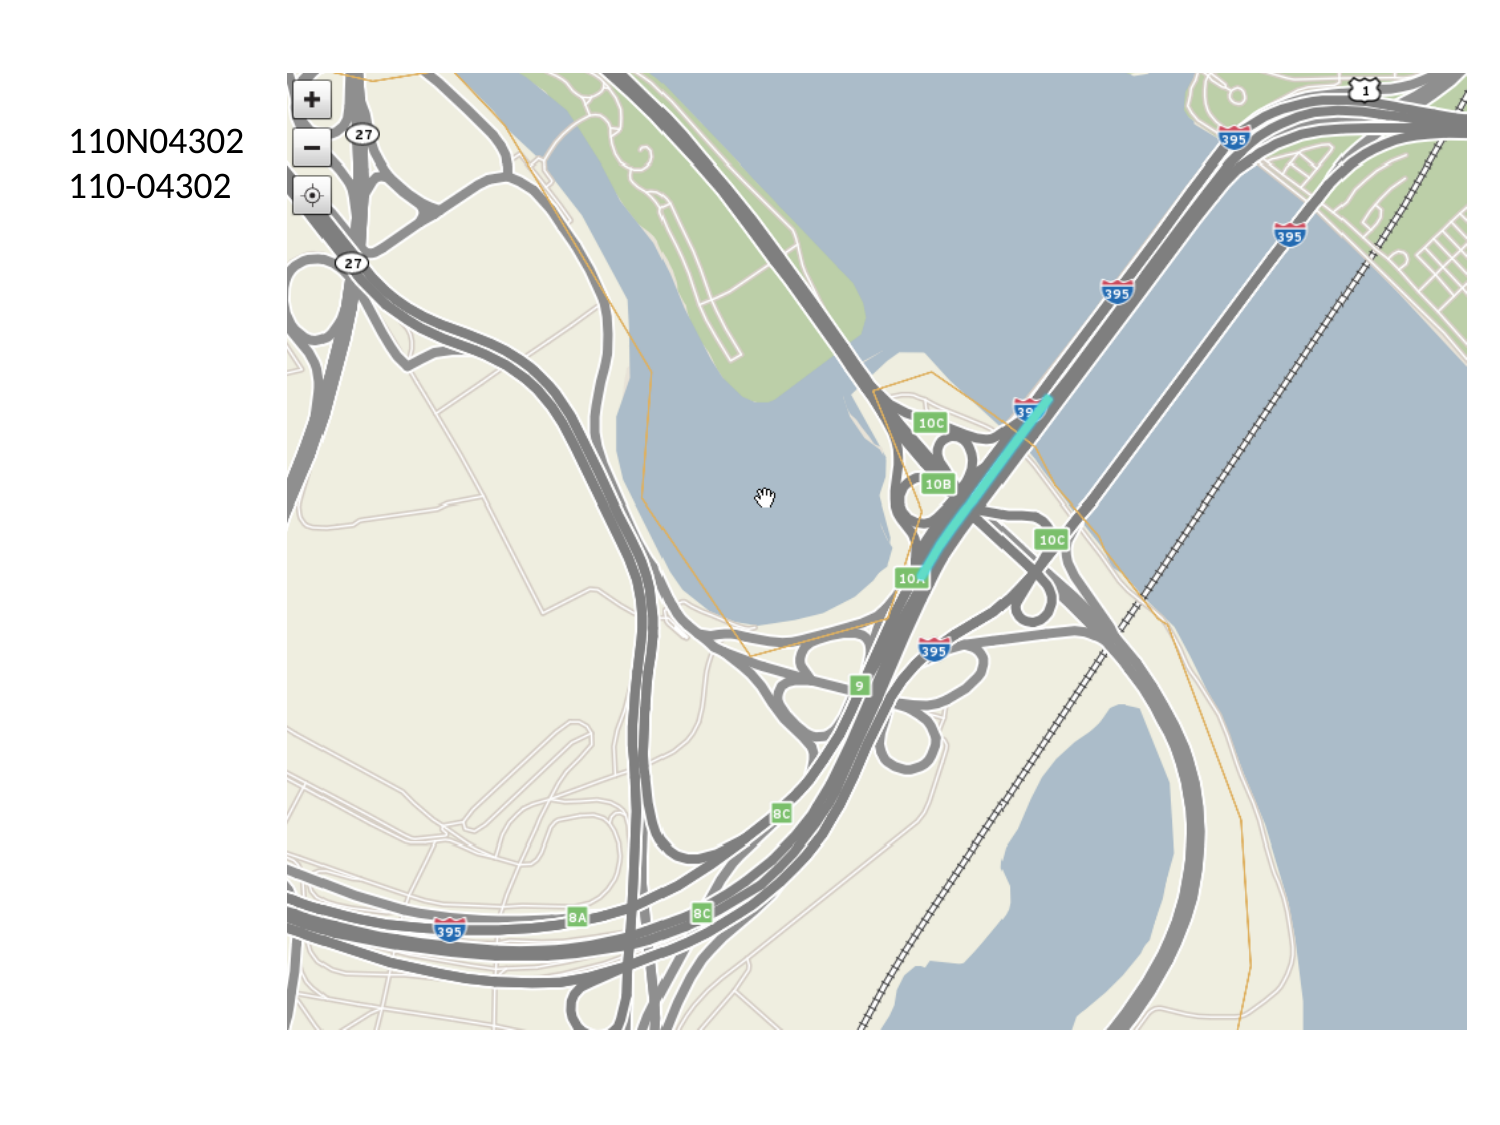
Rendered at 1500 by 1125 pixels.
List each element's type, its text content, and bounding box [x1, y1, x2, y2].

text_box 110N04302 110-04302 [53, 108, 281, 214]
picture [286, 73, 1467, 1030]
